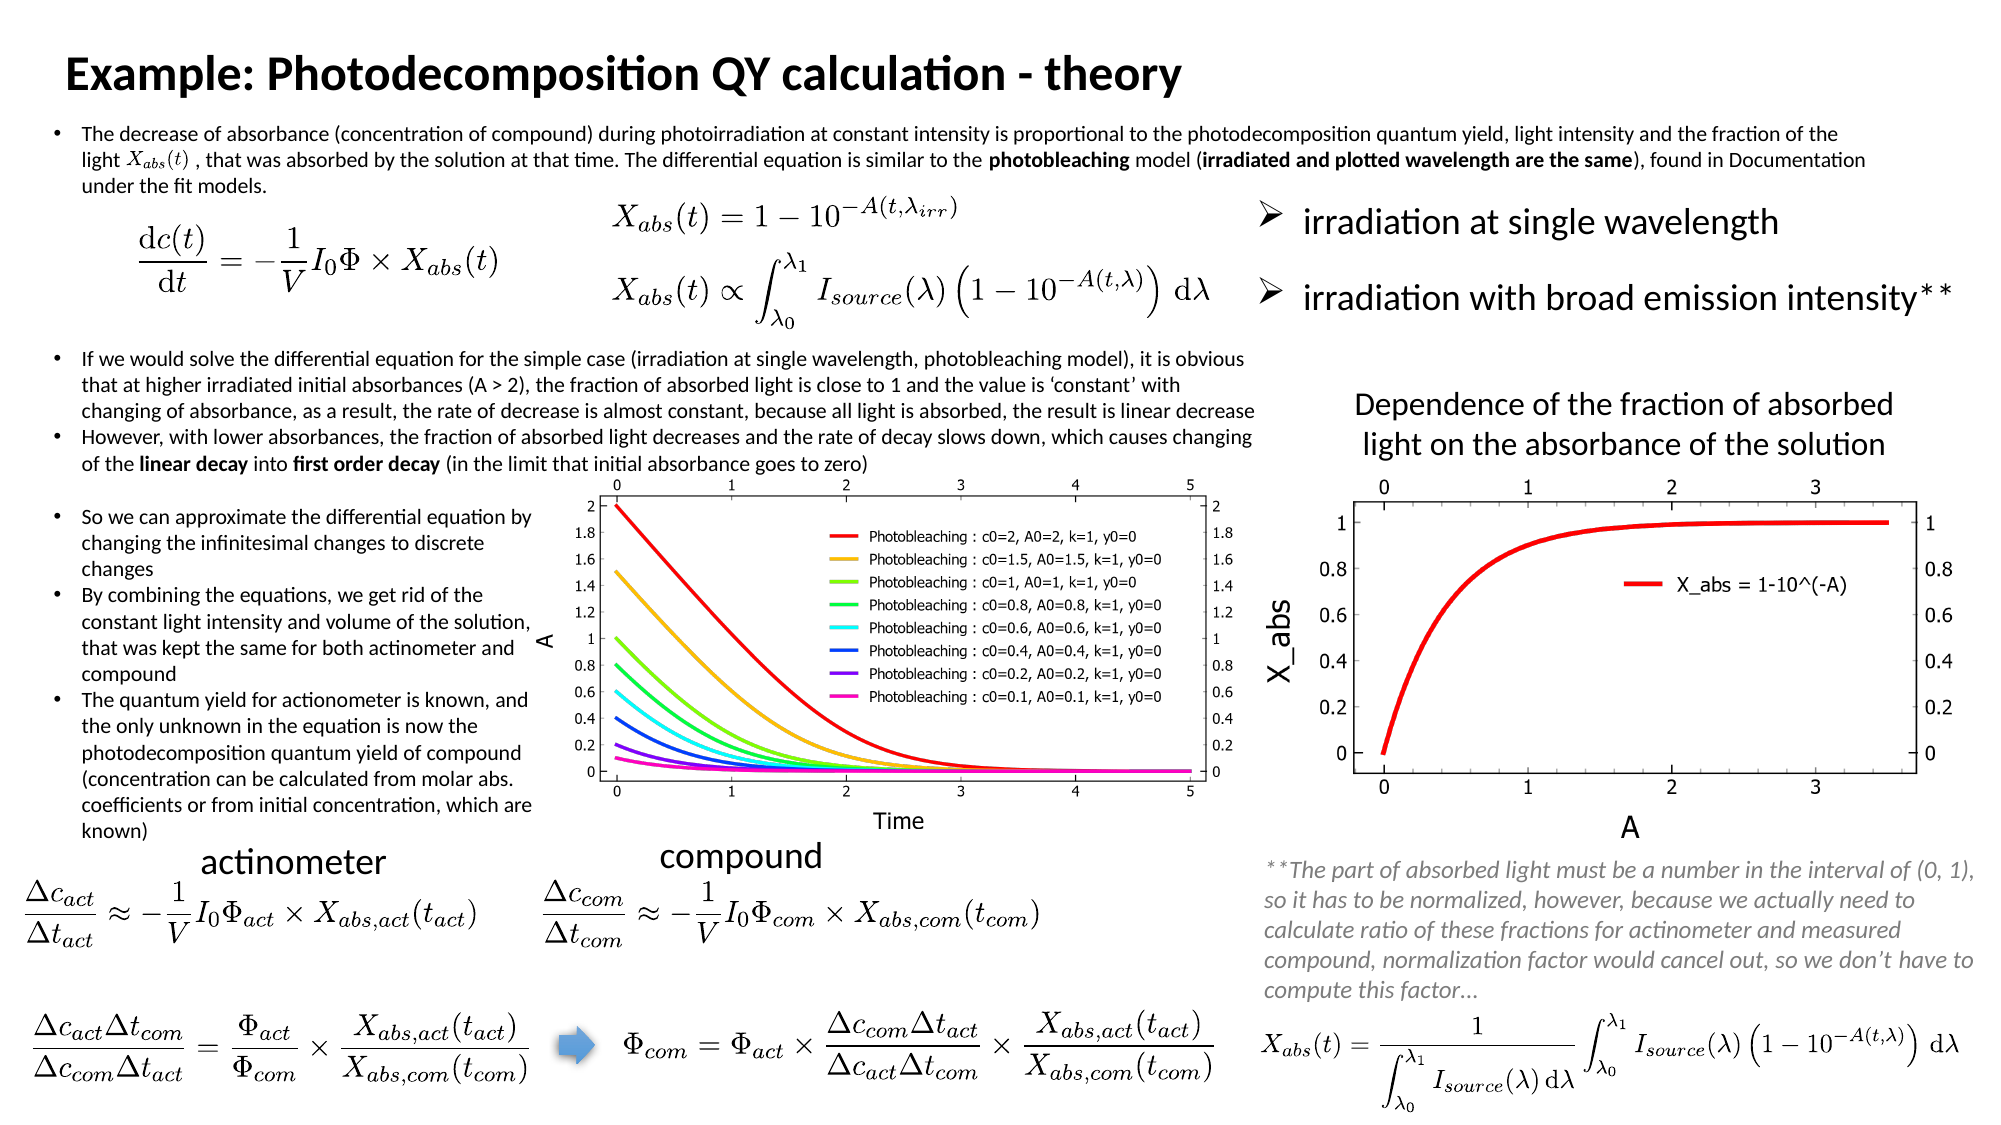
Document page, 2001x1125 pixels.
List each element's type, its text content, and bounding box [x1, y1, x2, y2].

text_box The decrease of absorbance (concentration of compound) during photoirradiation at constant intensity is proportional to the photodecomposition quantum yield, light intensity and the fraction of the light , that was absorbed by the solution at that time. The differential equation is similar to the photobleaching model (irradiated and plotted wavelength are the same), found in Documentation under the fit models. [38, 111, 1883, 206]
picture [124, 138, 194, 175]
text_box Example: Photodecomposition QY calculation - theory [50, 32, 1198, 108]
text_box **The part of absorbed light must be a number in the interval of (0, 1), so it has to be normalized, however, because we actually need to calculate ratio of these fractions for actinometer and measured compound, normalization factor would cancel out, so we don’t have to compute this factor... [1249, 846, 2000, 1011]
text_box actinometer [185, 851, 403, 879]
picture [138, 195, 1211, 337]
text_box Dependence of the fraction of absorbed light on the absorbance of the solution [1331, 374, 1918, 470]
text_box irradiation at single wavelength irradiation with broad emission intensity** [1241, 189, 1971, 326]
text_box compound [644, 829, 839, 879]
text_box If we would solve the differential equation for the simple case (irradiation at single wavelength, photobleaching model), it is obvious that at higher irradiated initial absorbances (A > 2), the fraction of absorbed light is close to 1 and the value is ‘constant’ with changing of absorbance, as a result, the rate of decrease is almost constant, because all light is absorbed, the result is linear decrease However, with lower absorbances, the fraction of absorbed light decreases and the rate of decay slows down, which causes changing of the linear decay into first order decay (in the limit that initial absorbance goes to zero) [38, 337, 1282, 483]
picture [535, 479, 1236, 829]
text_box So we can approximate the differential equation by changing the infinitesimal changes to discrete changes By combining the equations, we get rid of the constant light intensity and volume of the solution, that was kept the same for both actinometer and compound The quantum yield for actionometer is known, and the only unknown in the equation is now the photodecomposition quantum yield of compound (concentration can be calculated from molar abs. coefficients or from initial concentration, which are known) [38, 495, 549, 851]
picture [1266, 479, 1956, 838]
picture [24, 879, 1216, 1093]
picture [1260, 1012, 1961, 1116]
